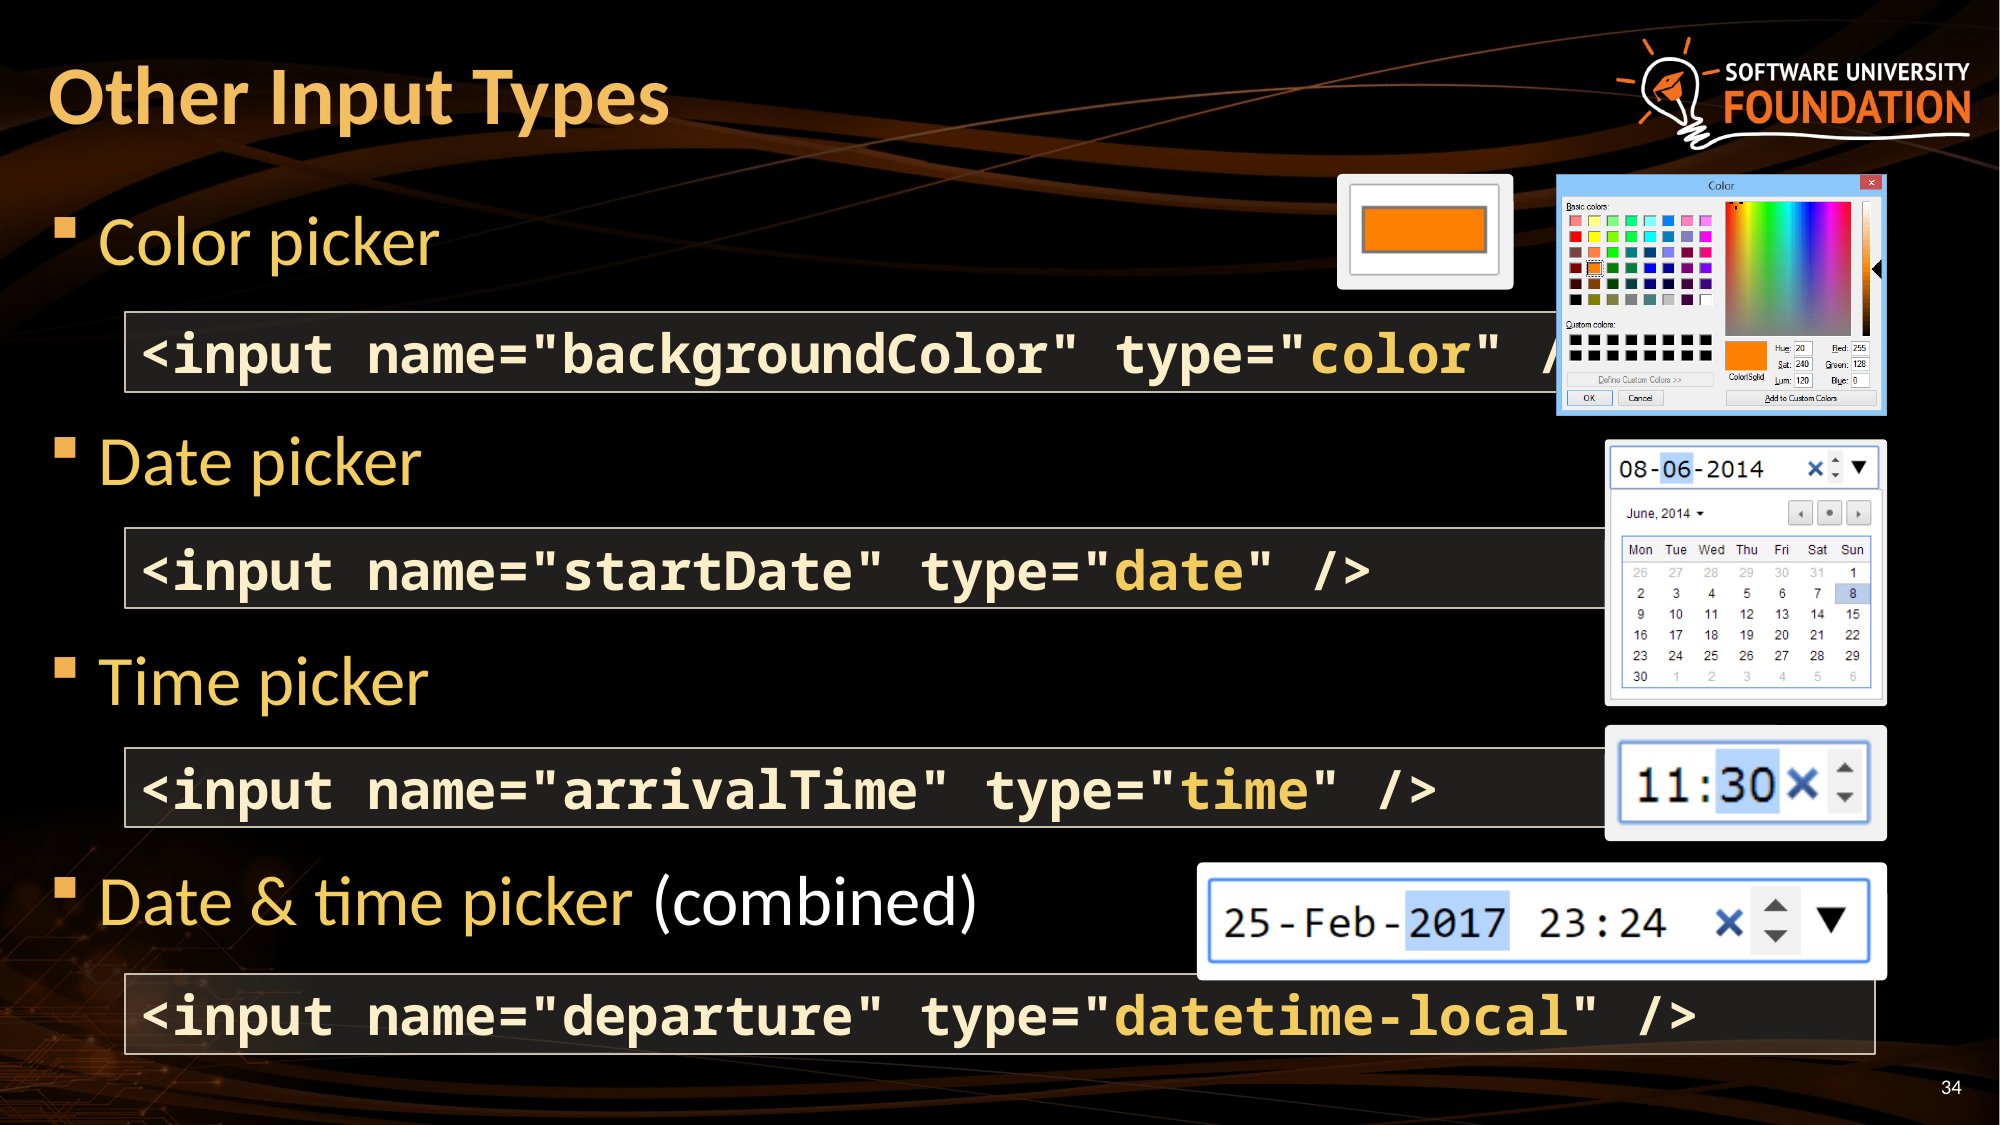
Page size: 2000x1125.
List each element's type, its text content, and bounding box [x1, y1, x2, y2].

title Other Input Types [30, 6, 1602, 189]
text_box <input name="backgroundColor" type="color" /> [124, 312, 1556, 393]
text_box <input name="arrivalTime" type="time" /> [124, 747, 1604, 828]
text_box <input name="departure" type="datetime-local" /> [124, 974, 1875, 1054]
picture [0, 0, 2000, 1125]
text_box <input name="startDate" type="date" /> [124, 528, 1604, 609]
list Color picker Date picker Time picker Date & time picker (combined) [31, 188, 1968, 1103]
